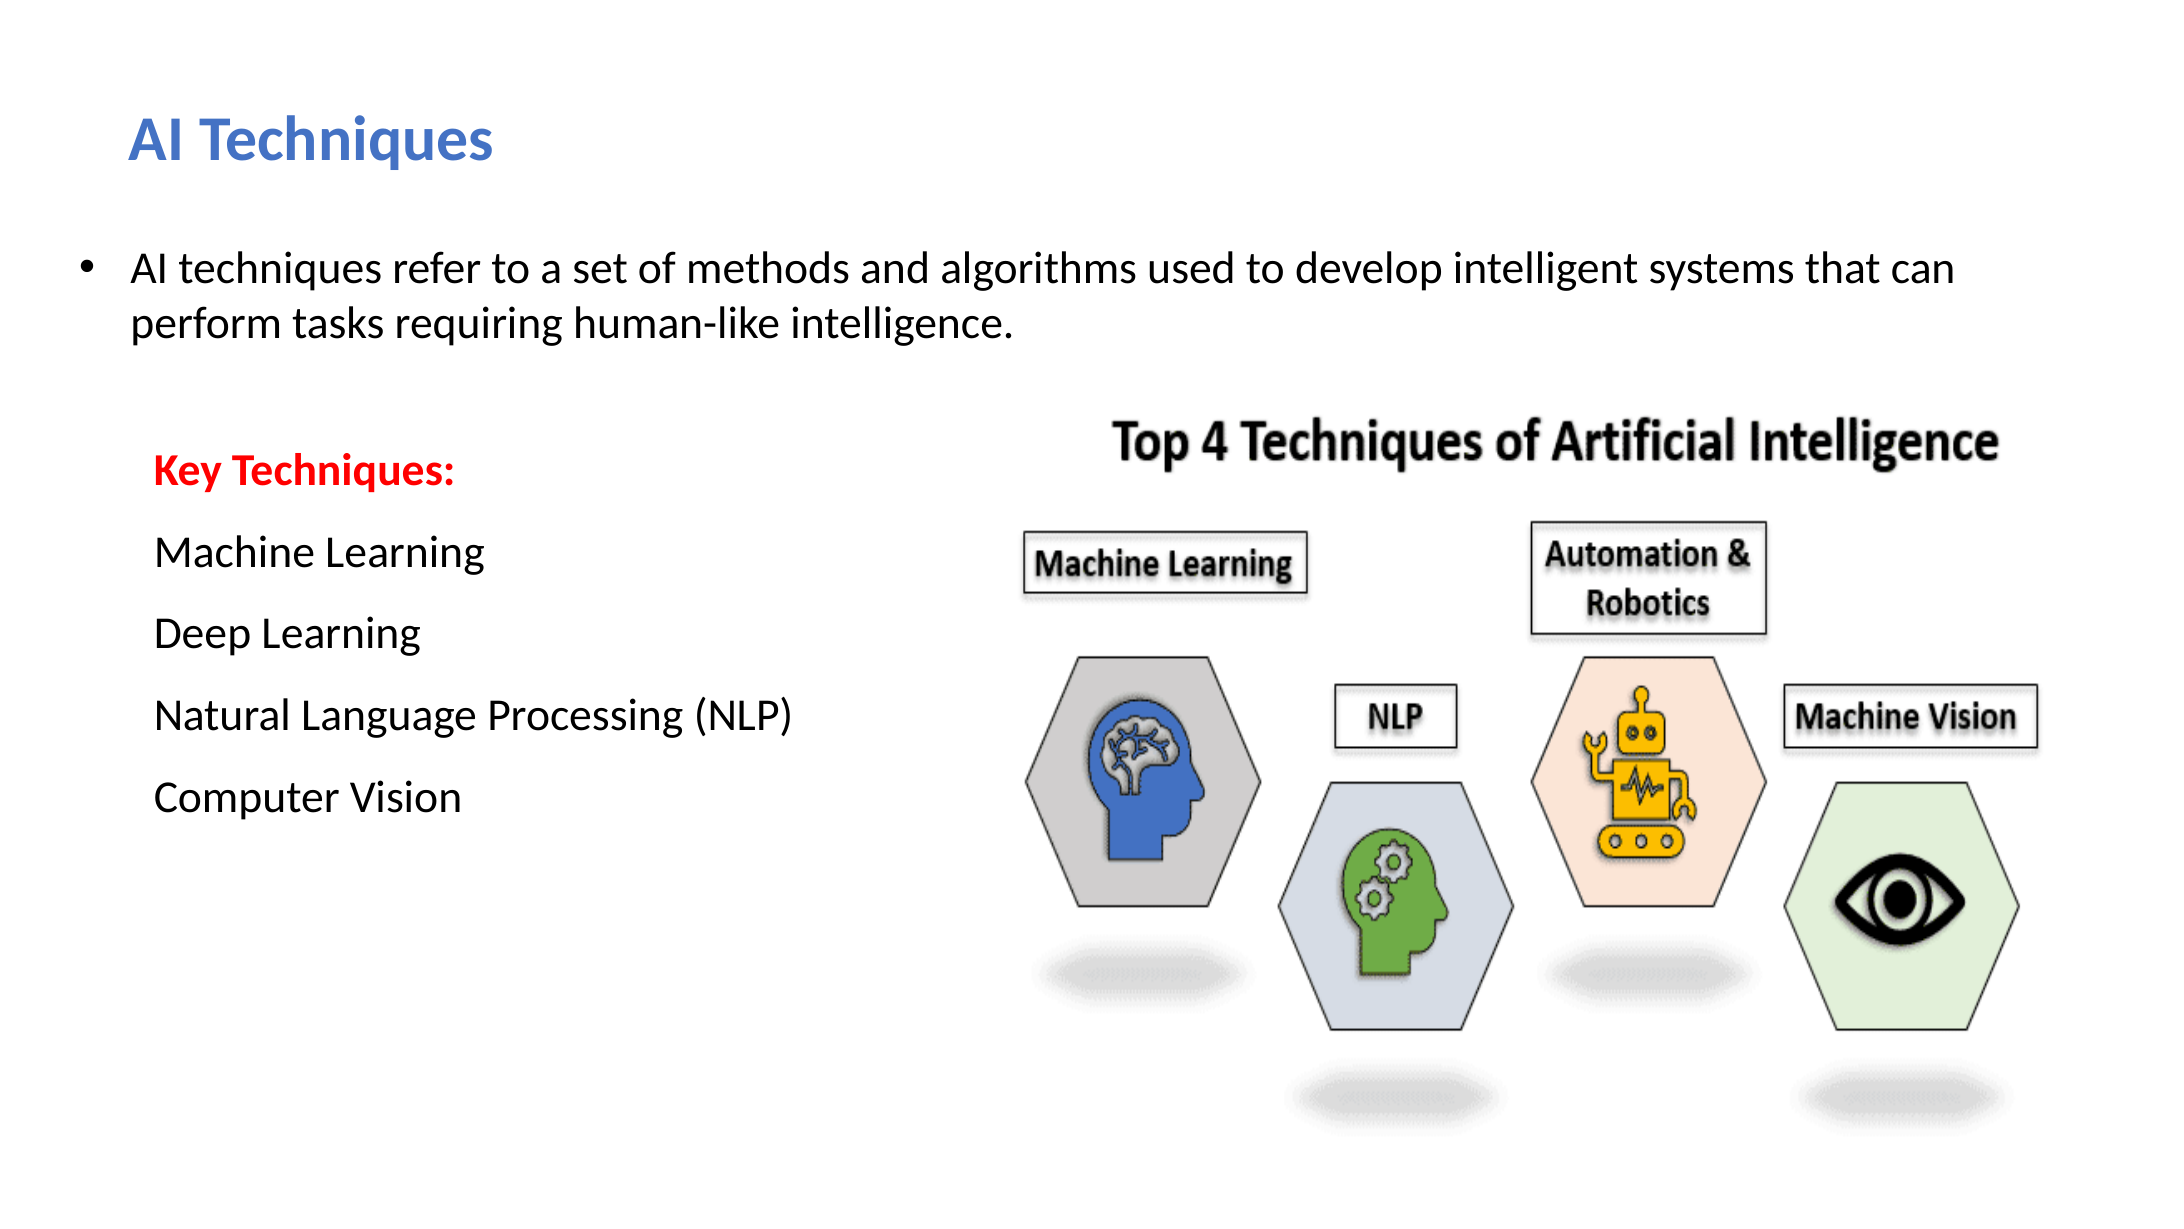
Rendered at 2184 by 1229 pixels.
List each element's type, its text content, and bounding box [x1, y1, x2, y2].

picture [1007, 404, 2085, 1142]
text_box AI Techniques [114, 89, 1206, 181]
text_box Key Techniques: Machine Learning Deep Learning Natural Language Processing (NLP) Computer Vision [139, 404, 961, 830]
text_box AI techniques refer to a set of methods and algorithms used to develop intelligent systems that can perform tasks requiring human-like intelligence. [64, 230, 2130, 355]
